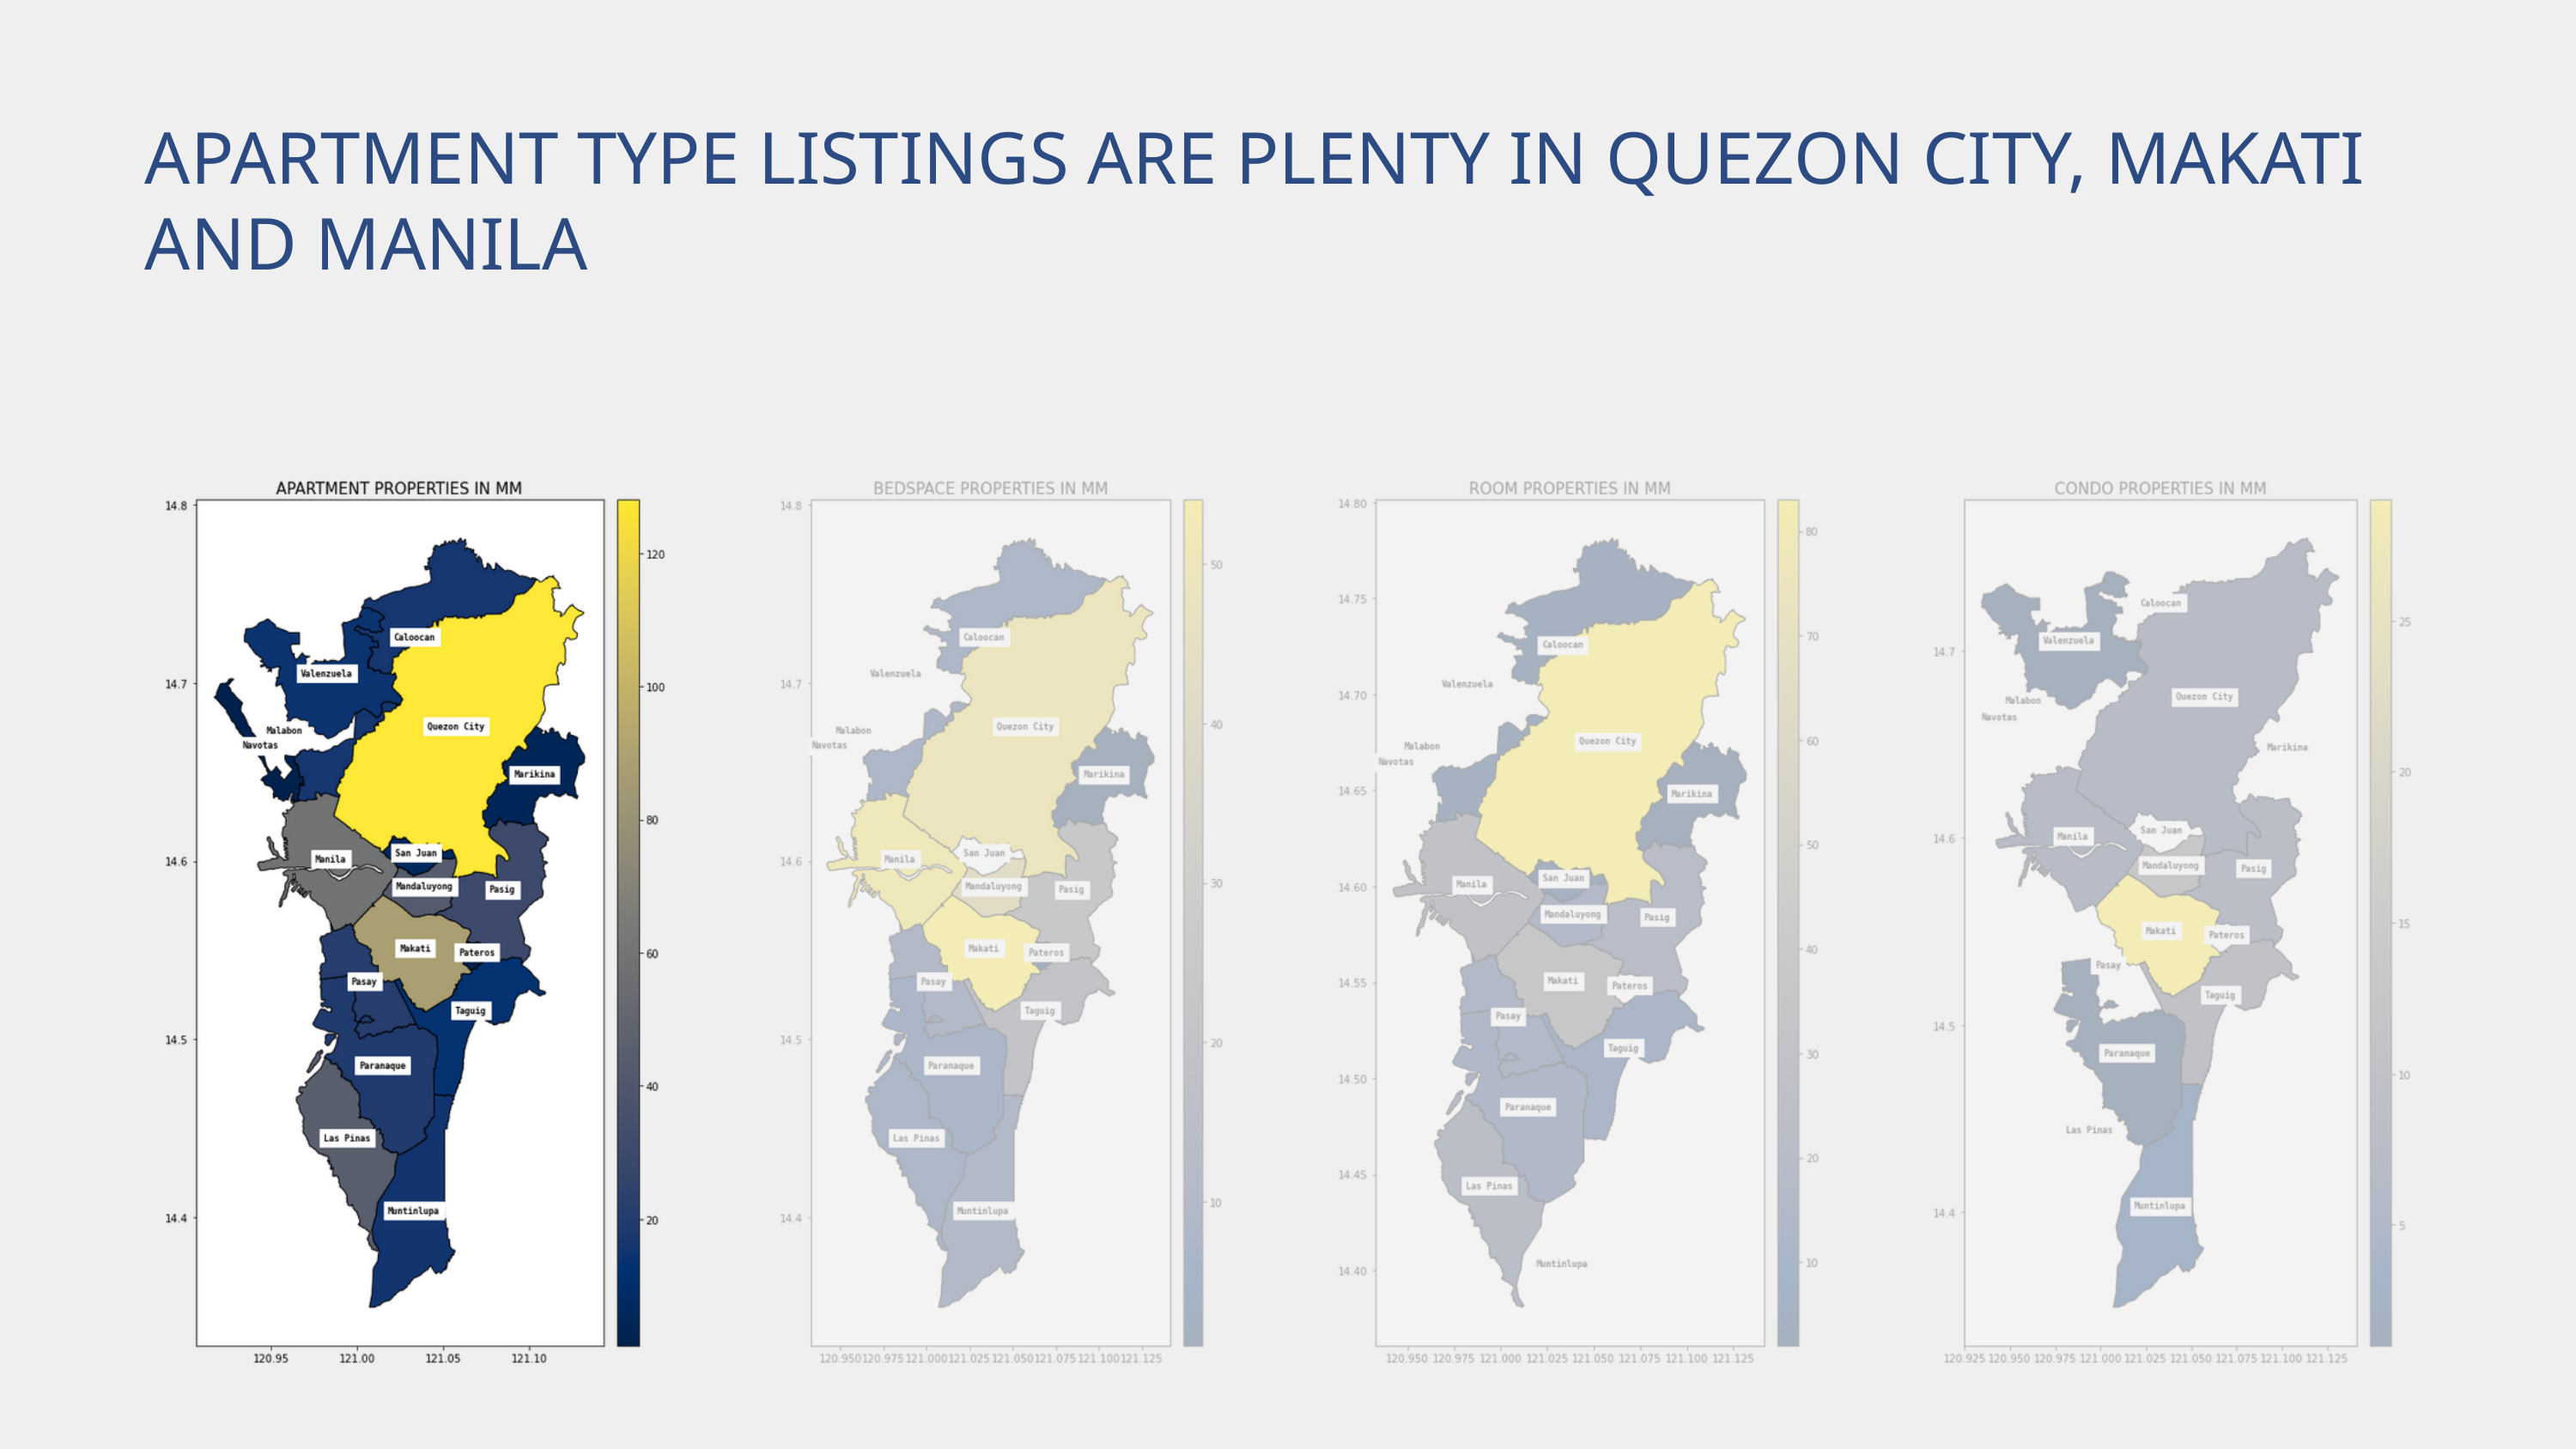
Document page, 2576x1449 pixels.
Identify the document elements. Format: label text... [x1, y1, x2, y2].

text_box APARTMENT TYPE LISTINGS ARE PLENTY IN QUEZON CITY, MAKATI AND MANILA [144, 112, 2500, 285]
picture [158, 475, 672, 1371]
picture [1331, 475, 1826, 1371]
picture [773, 475, 1230, 1371]
picture [1926, 475, 2418, 1371]
